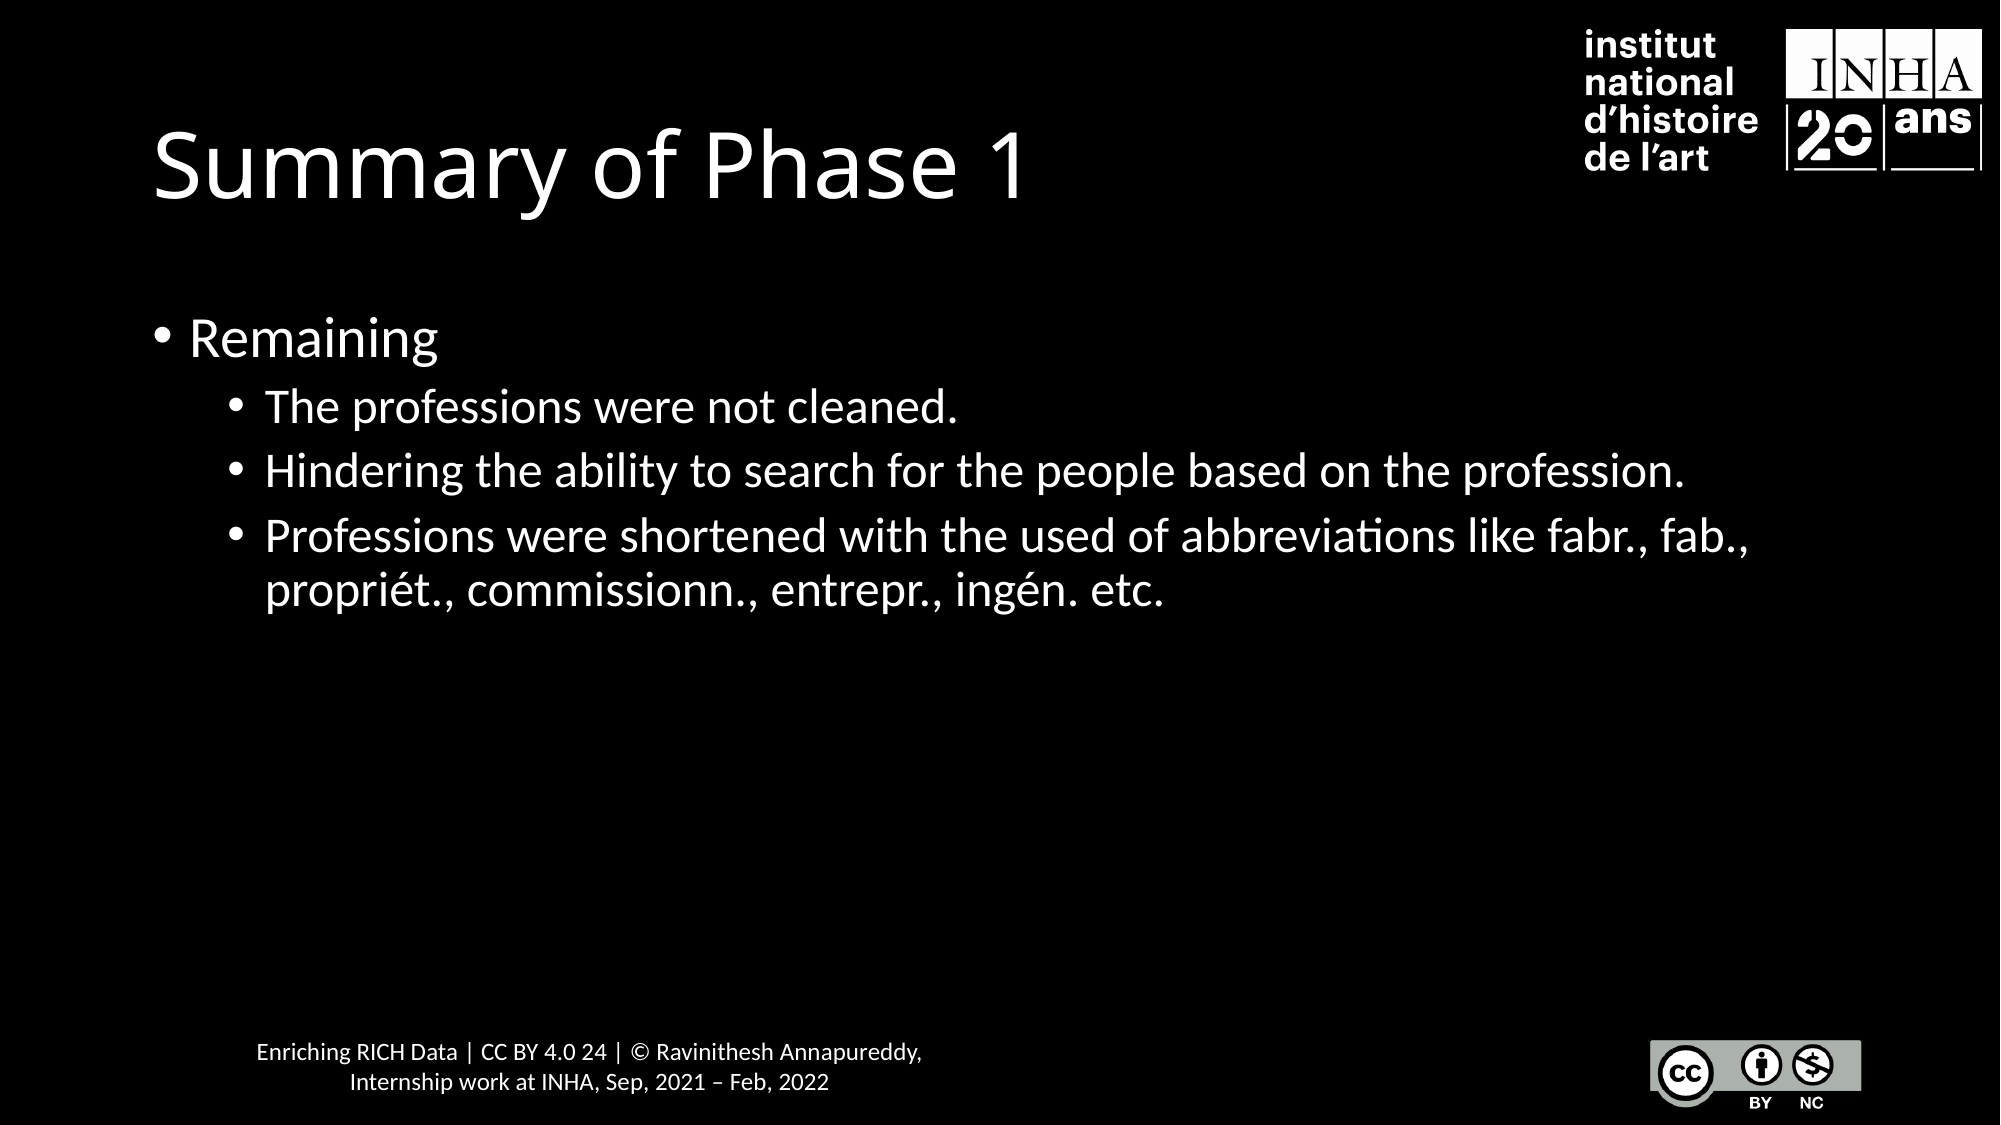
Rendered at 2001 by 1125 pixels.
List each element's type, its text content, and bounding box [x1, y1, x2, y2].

picture [1585, 29, 1982, 171]
title Summary of Phase 1 [137, 59, 1863, 278]
list Remaining The professions were not cleaned. Hindering the ability to search for the people based on the profession. Professions were shortened with the used of abbreviations like fabr., fab., propriét., commissionn., entrepr., ingén. etc. [137, 299, 1863, 1014]
footer Enriching RICH Data | CC BY 4.0 24 | © Ravinithesh Annapureddy, Internship work at INHA, Sep, 2021 – Feb, 2022 [137, 1035, 1043, 1096]
picture [1648, 1038, 1863, 1113]
